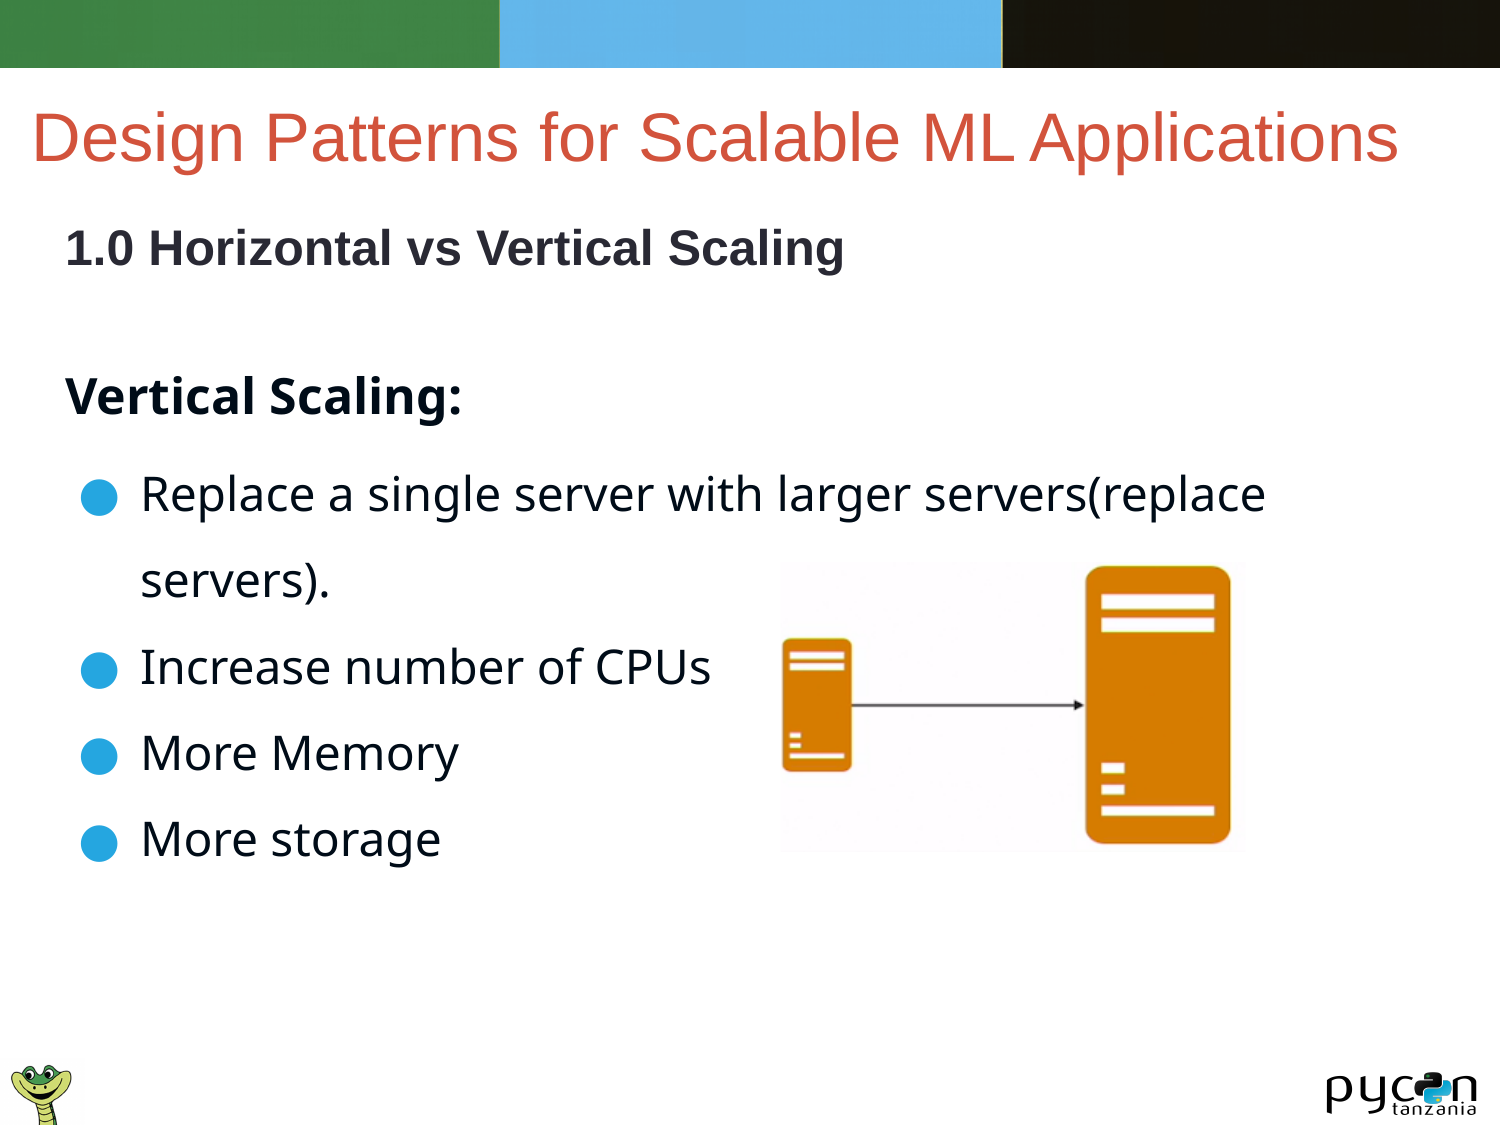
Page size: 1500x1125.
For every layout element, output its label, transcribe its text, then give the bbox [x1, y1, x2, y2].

title Design Patterns for Scalable ML Applications [16, 87, 1457, 181]
list 1.0 Horizontal vs Vertical Scaling Vertical Scaling: Replace a single server with larger servers(replace servers). Increase number of CPUs More Memory More storage [49, 208, 1481, 1059]
picture [1300, 1045, 1500, 1125]
picture [0, 0, 1500, 68]
picture [0, 1058, 85, 1125]
picture [780, 562, 1246, 852]
